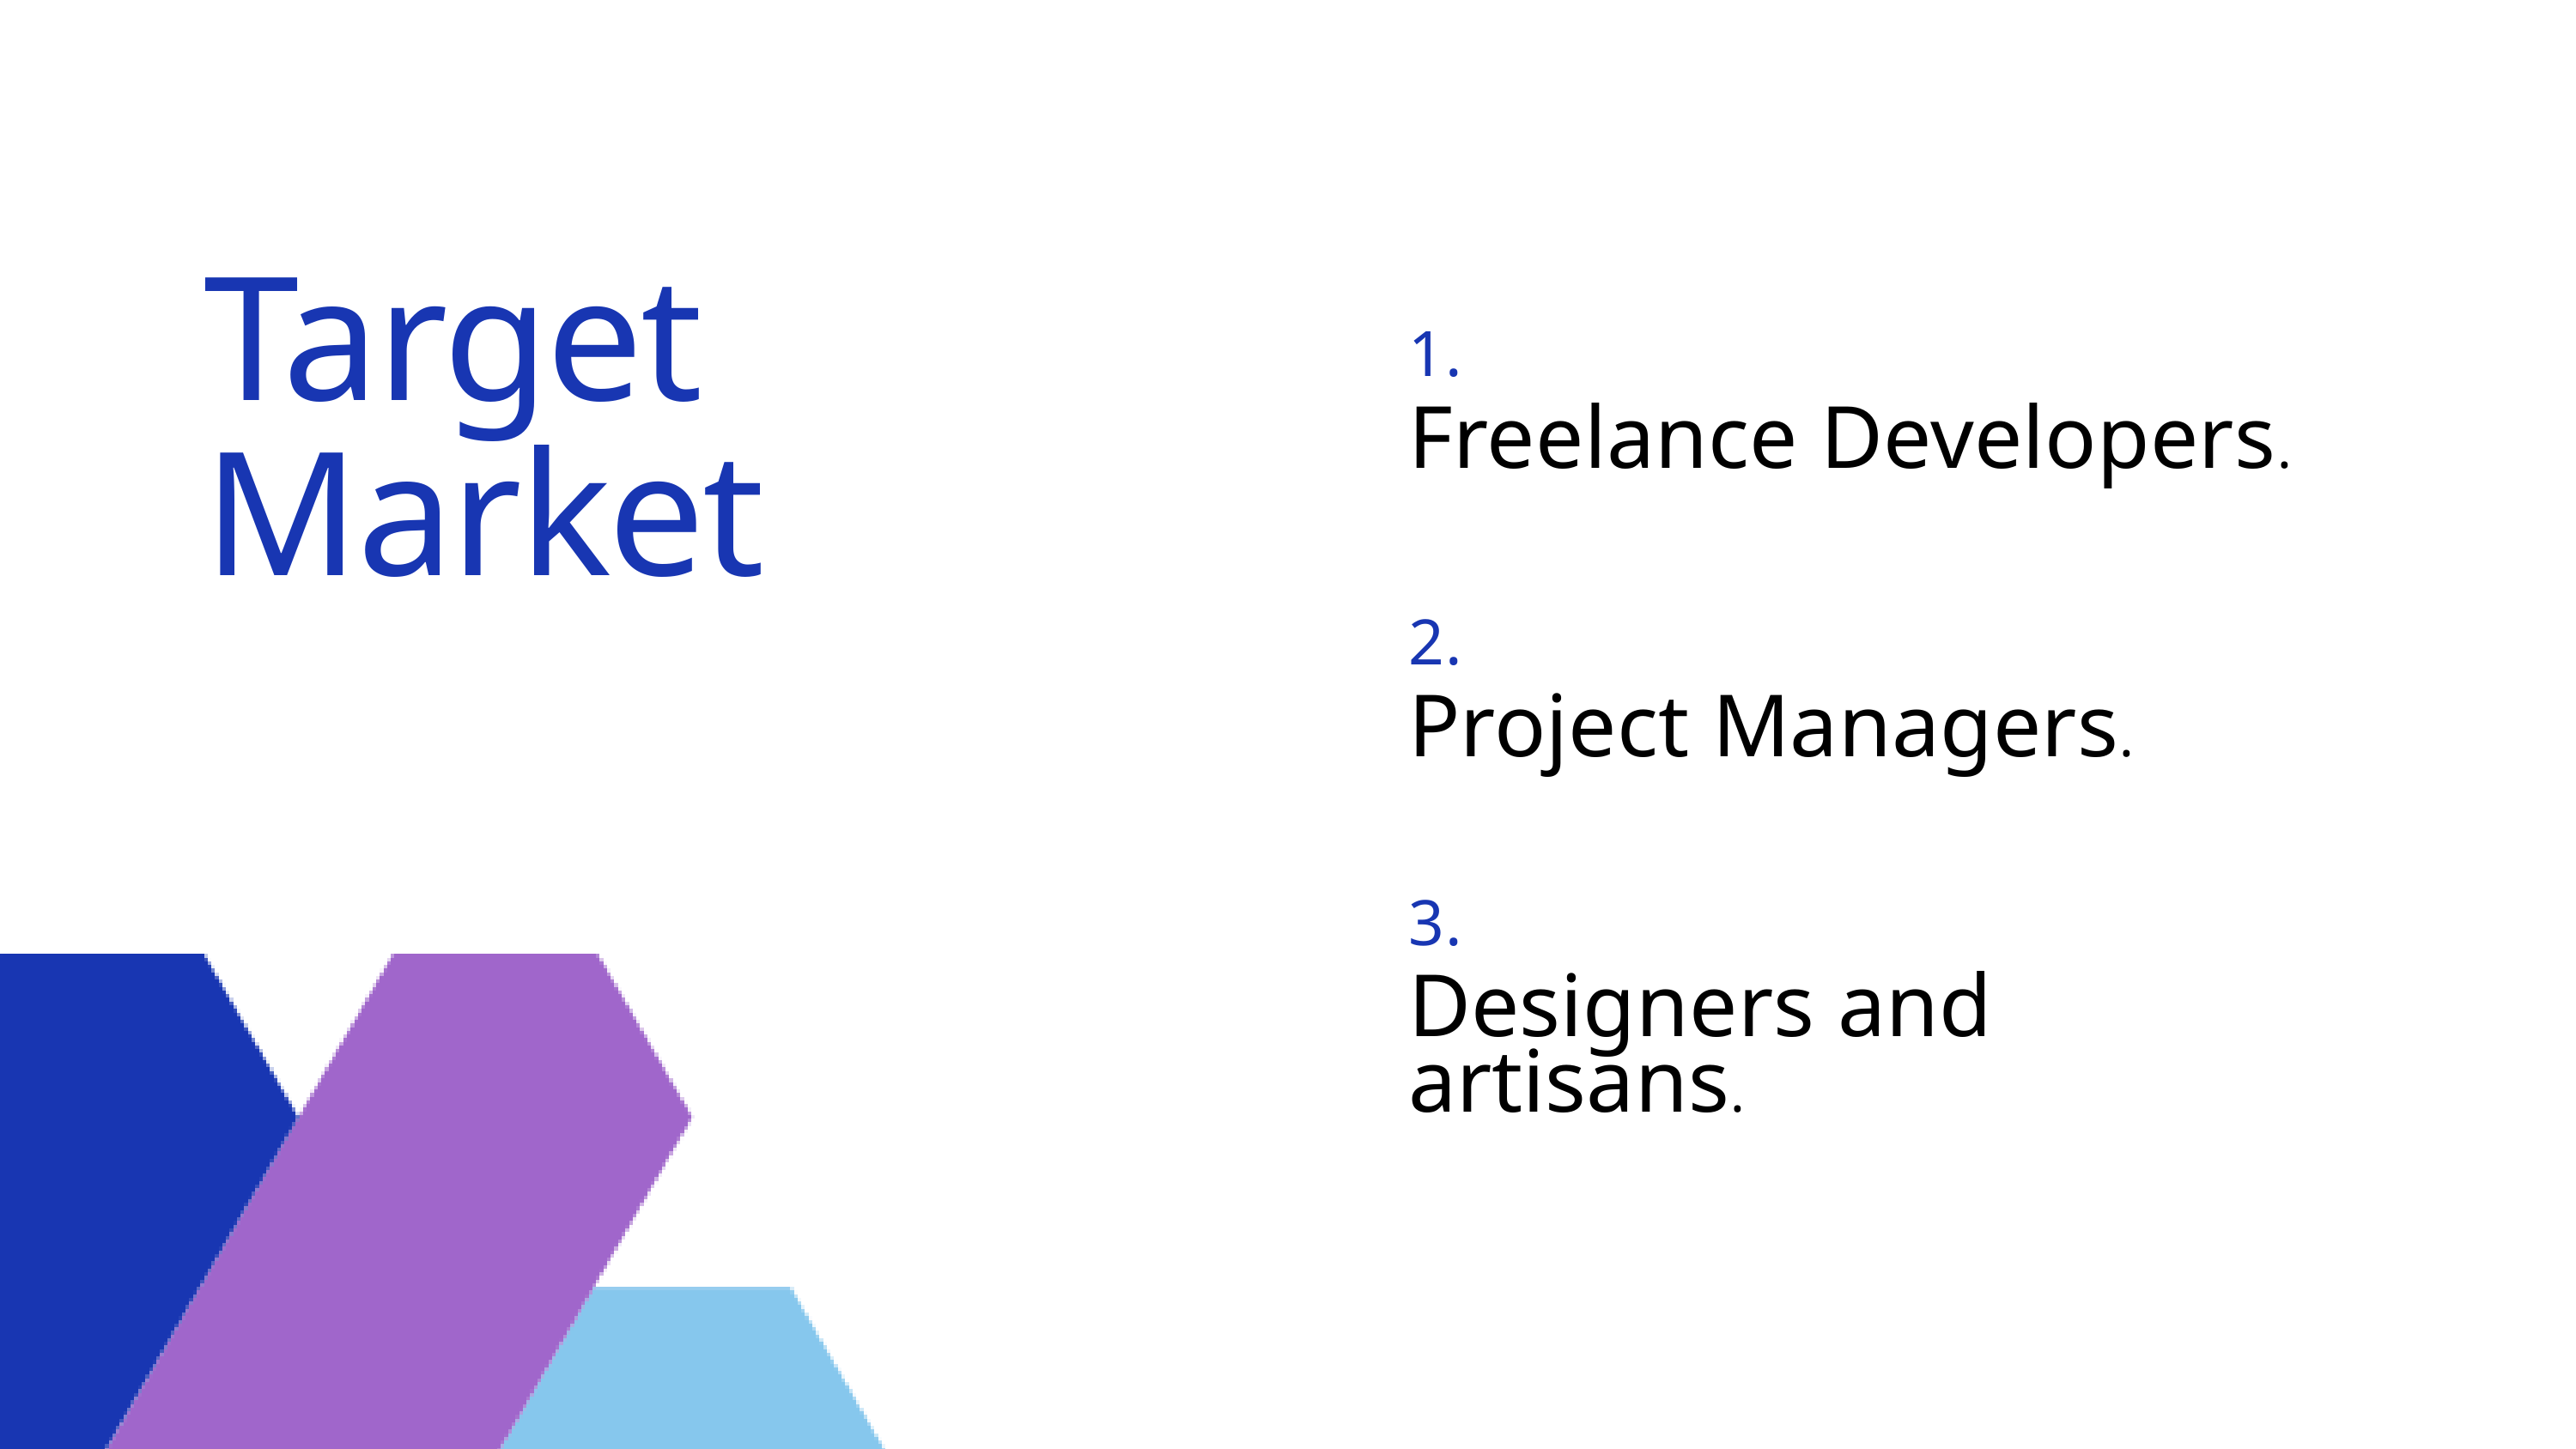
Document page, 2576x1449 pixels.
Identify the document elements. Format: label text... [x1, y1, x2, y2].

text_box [1407, 602, 2342, 779]
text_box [1407, 313, 2342, 490]
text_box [1407, 882, 2342, 1059]
text_box Target Market [204, 259, 1031, 610]
picture [0, 954, 890, 1449]
